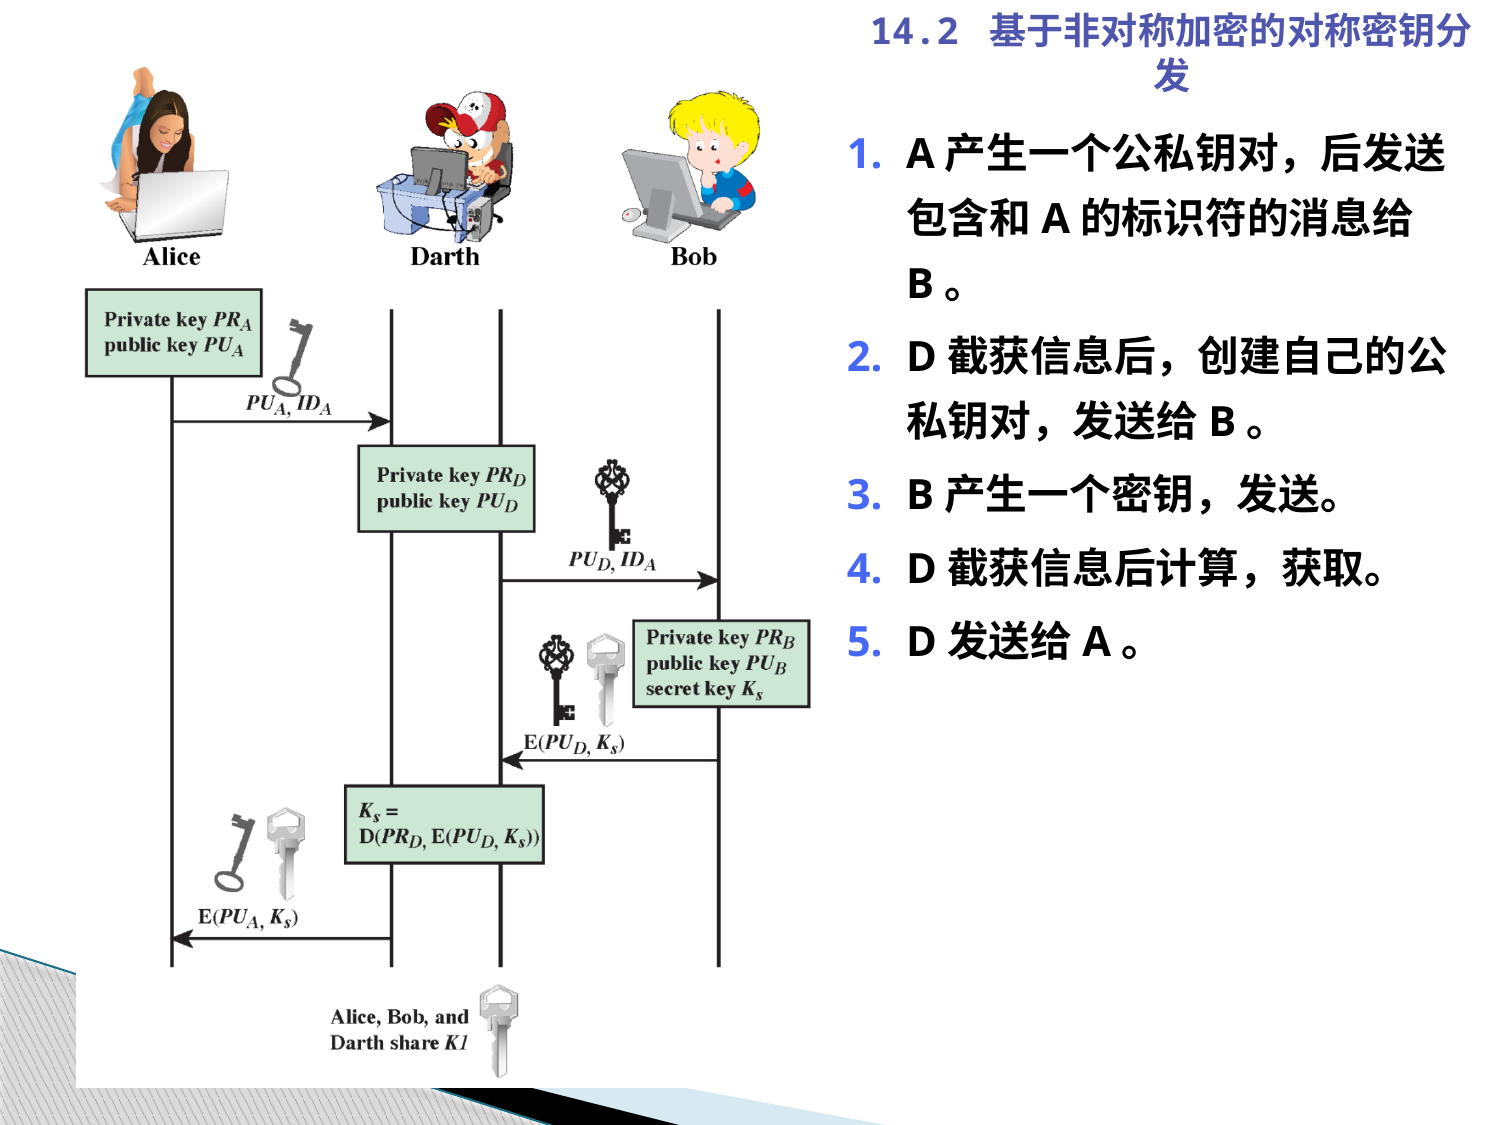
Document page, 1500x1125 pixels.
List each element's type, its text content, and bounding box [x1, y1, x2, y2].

picture [76, 51, 818, 1088]
text_box 14.2 基于非对称加密的对称密钥分发 [844, 0, 1499, 104]
